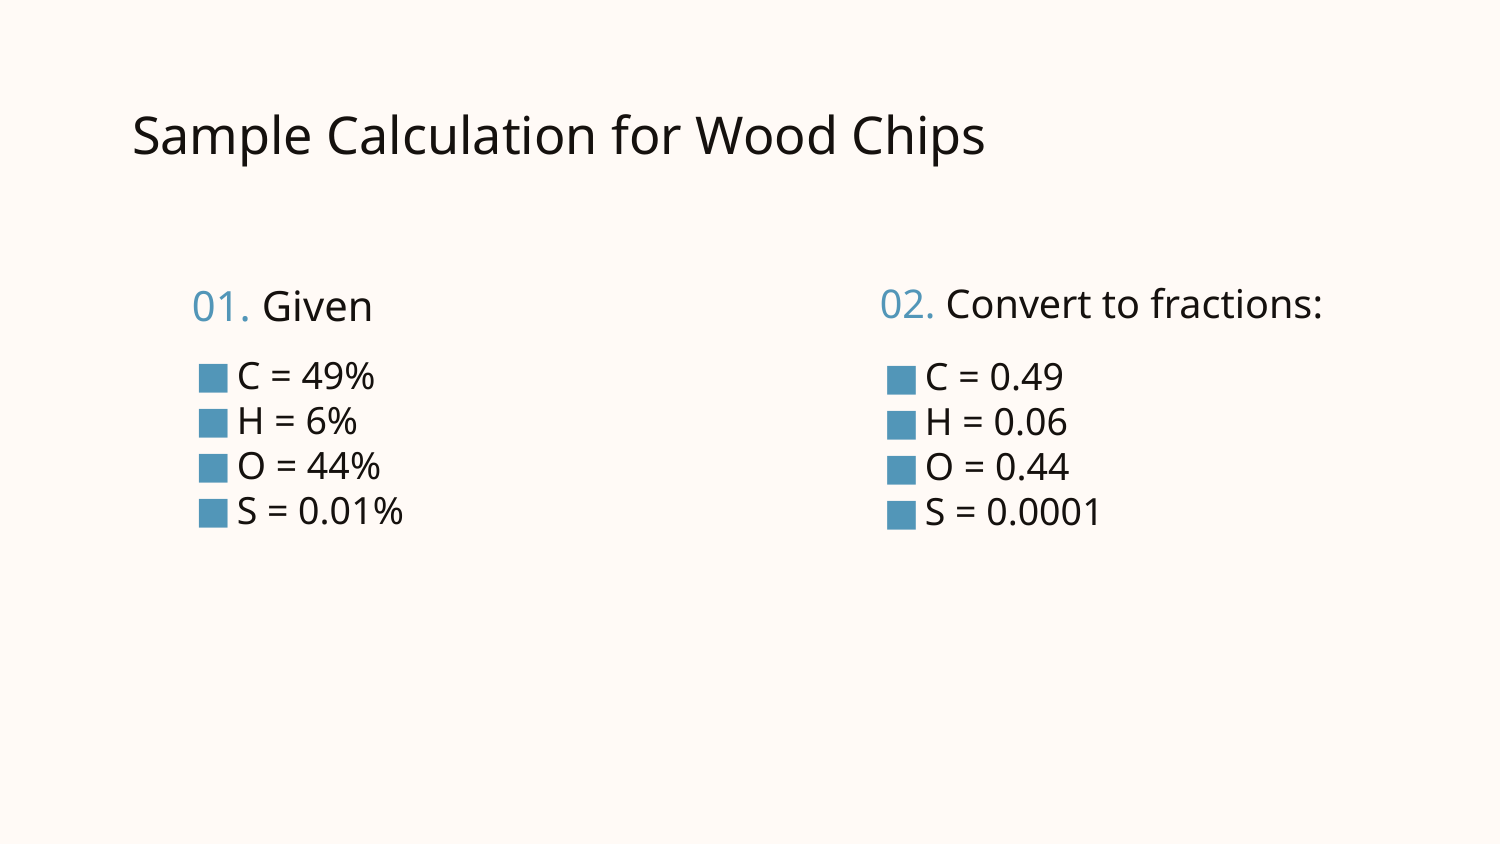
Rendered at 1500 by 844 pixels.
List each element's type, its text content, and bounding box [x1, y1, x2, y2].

title Sample Calculation for Wood Chips [117, 87, 1383, 178]
subtitle C = 0.49 H = 0.06 O = 0.44 S = 0.0001 [864, 338, 1262, 596]
text_box 02. Convert to fractions: [864, 248, 1425, 357]
text_box 01. Given [176, 255, 594, 337]
subtitle C = 49% H = 6% O = 44% S = 0.01% [176, 337, 594, 570]
